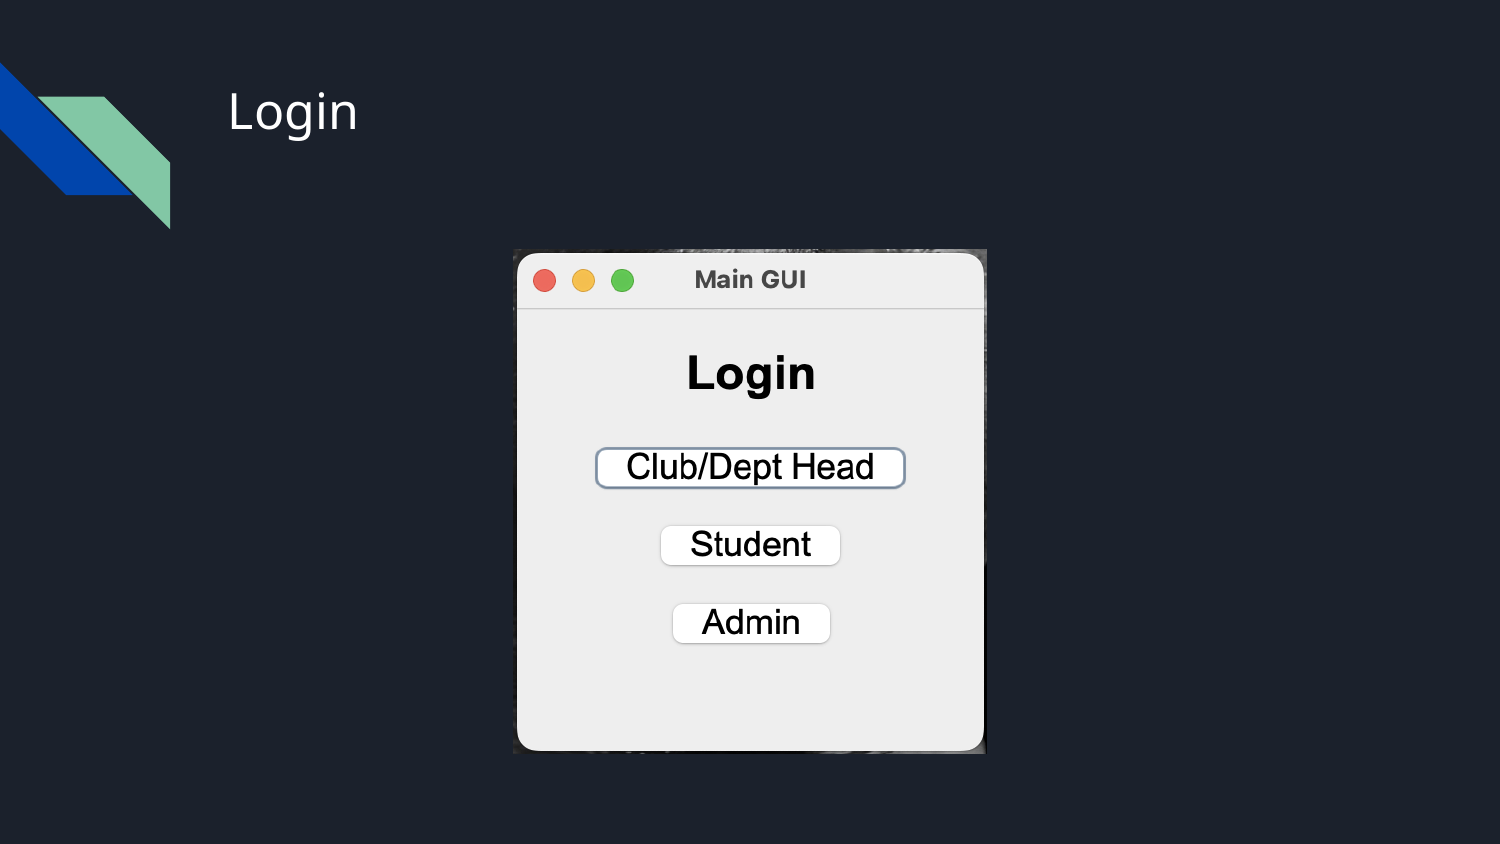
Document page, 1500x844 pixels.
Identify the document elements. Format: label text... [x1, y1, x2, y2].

picture [513, 249, 987, 754]
title Login [212, 64, 1368, 215]
